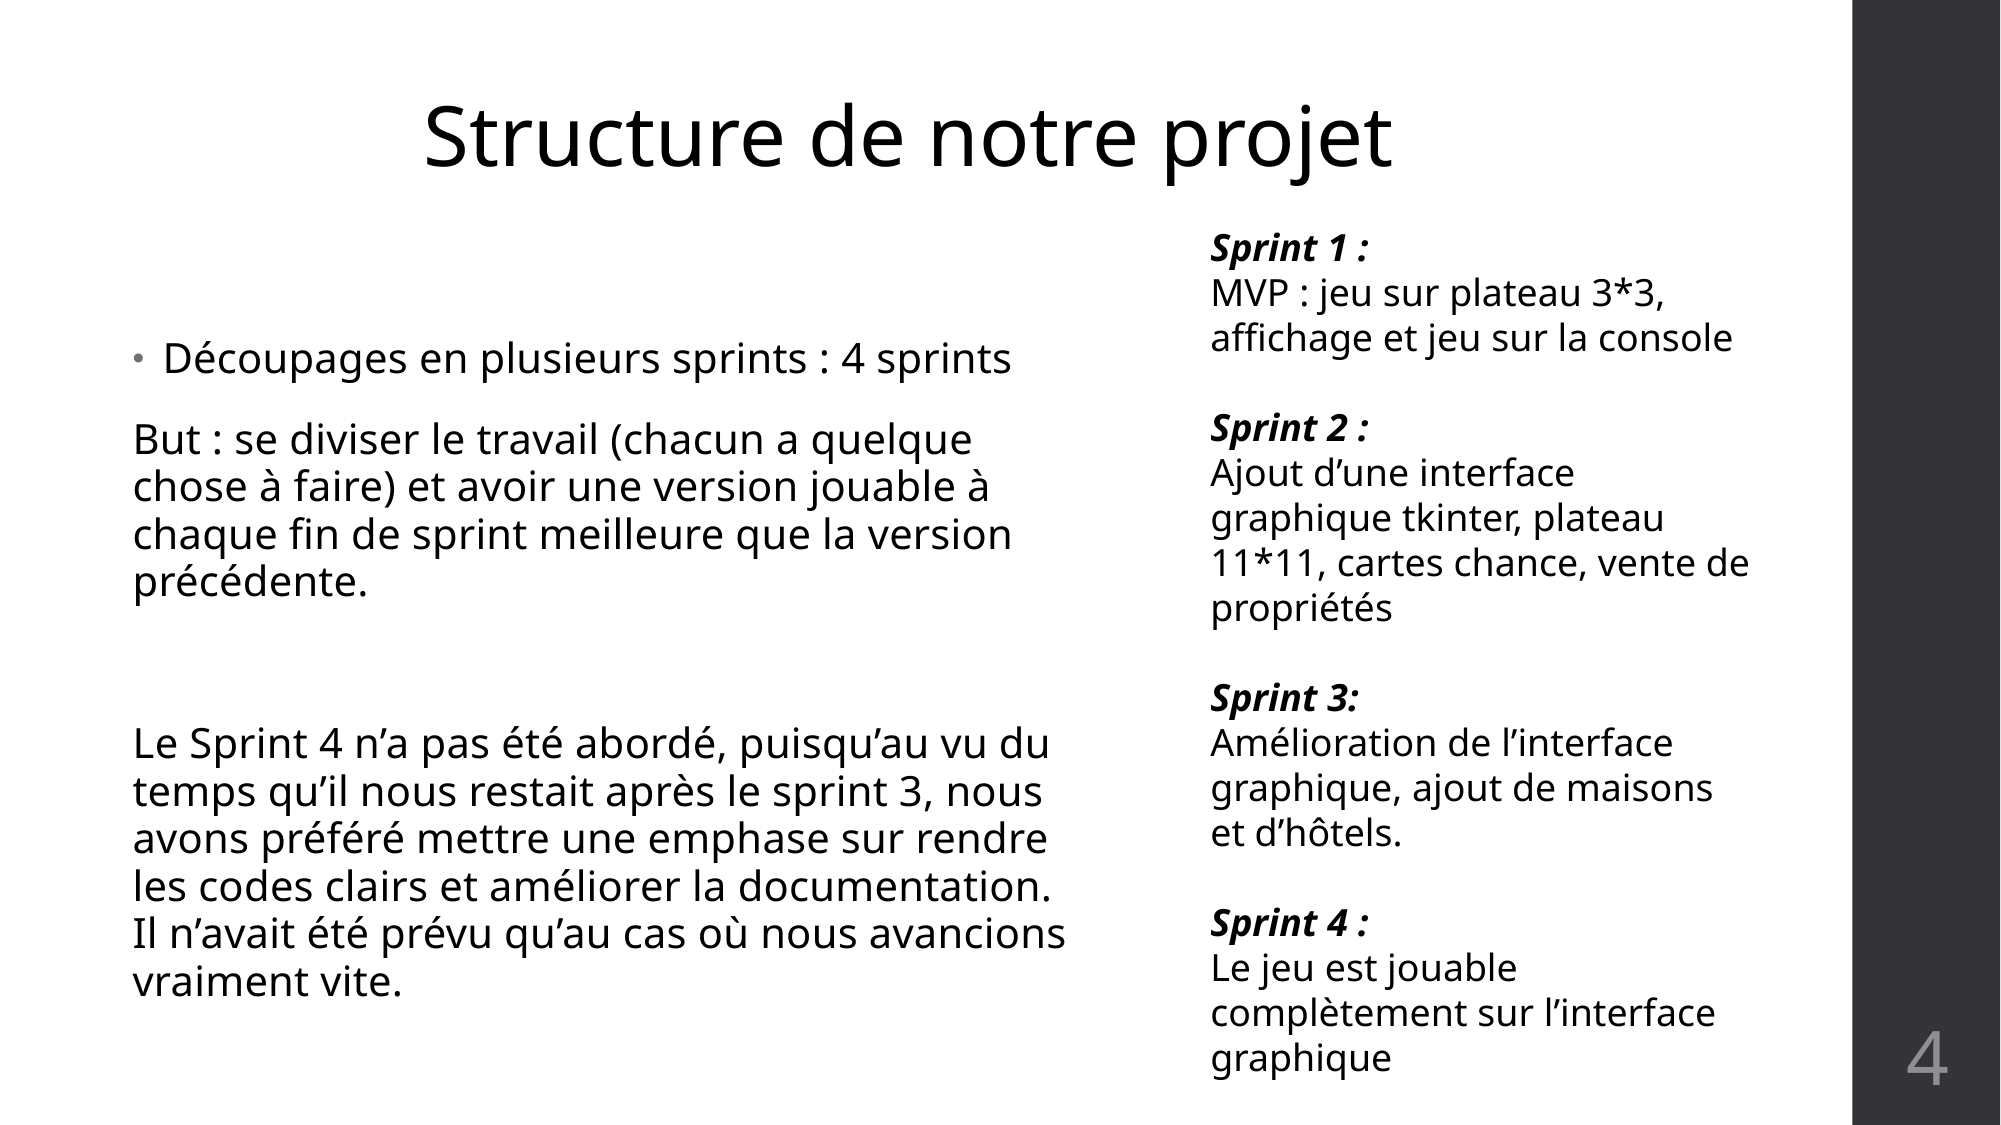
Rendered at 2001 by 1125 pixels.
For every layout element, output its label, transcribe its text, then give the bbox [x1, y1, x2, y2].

text_box Structure de notre projet [233, 75, 1607, 191]
text_box Sprint 1 : MVP : jeu sur plateau 3*3, affichage et jeu sur la console Sprint 2 : Ajout d’une interface graphique tkinter, plateau 11*11, cartes chance, vente de propriétés Sprint 3: Amélioration de l’interface graphique, ajout de maisons et d’hôtels. Sprint 4 : Le jeu est jouable complètement sur l’interface graphique [1195, 216, 1773, 1086]
slide_number 4 [1852, 1012, 2000, 1110]
list Découpages en plusieurs sprints : 4 sprints But : se diviser le travail (chacun a quelque chose à faire) et avoir une version jouable à chaque fin de sprint meilleure que la version précédente. Le Sprint 4 n’a pas été abordé, puisqu’au vu du temps qu’il nous restait après le sprint 3, nous avons préféré mettre une emphase sur rendre les codes clairs et améliorer la documentation. Il n’avait été prévu qu’au cas où nous avancions vraiment vite. [117, 327, 1090, 1042]
